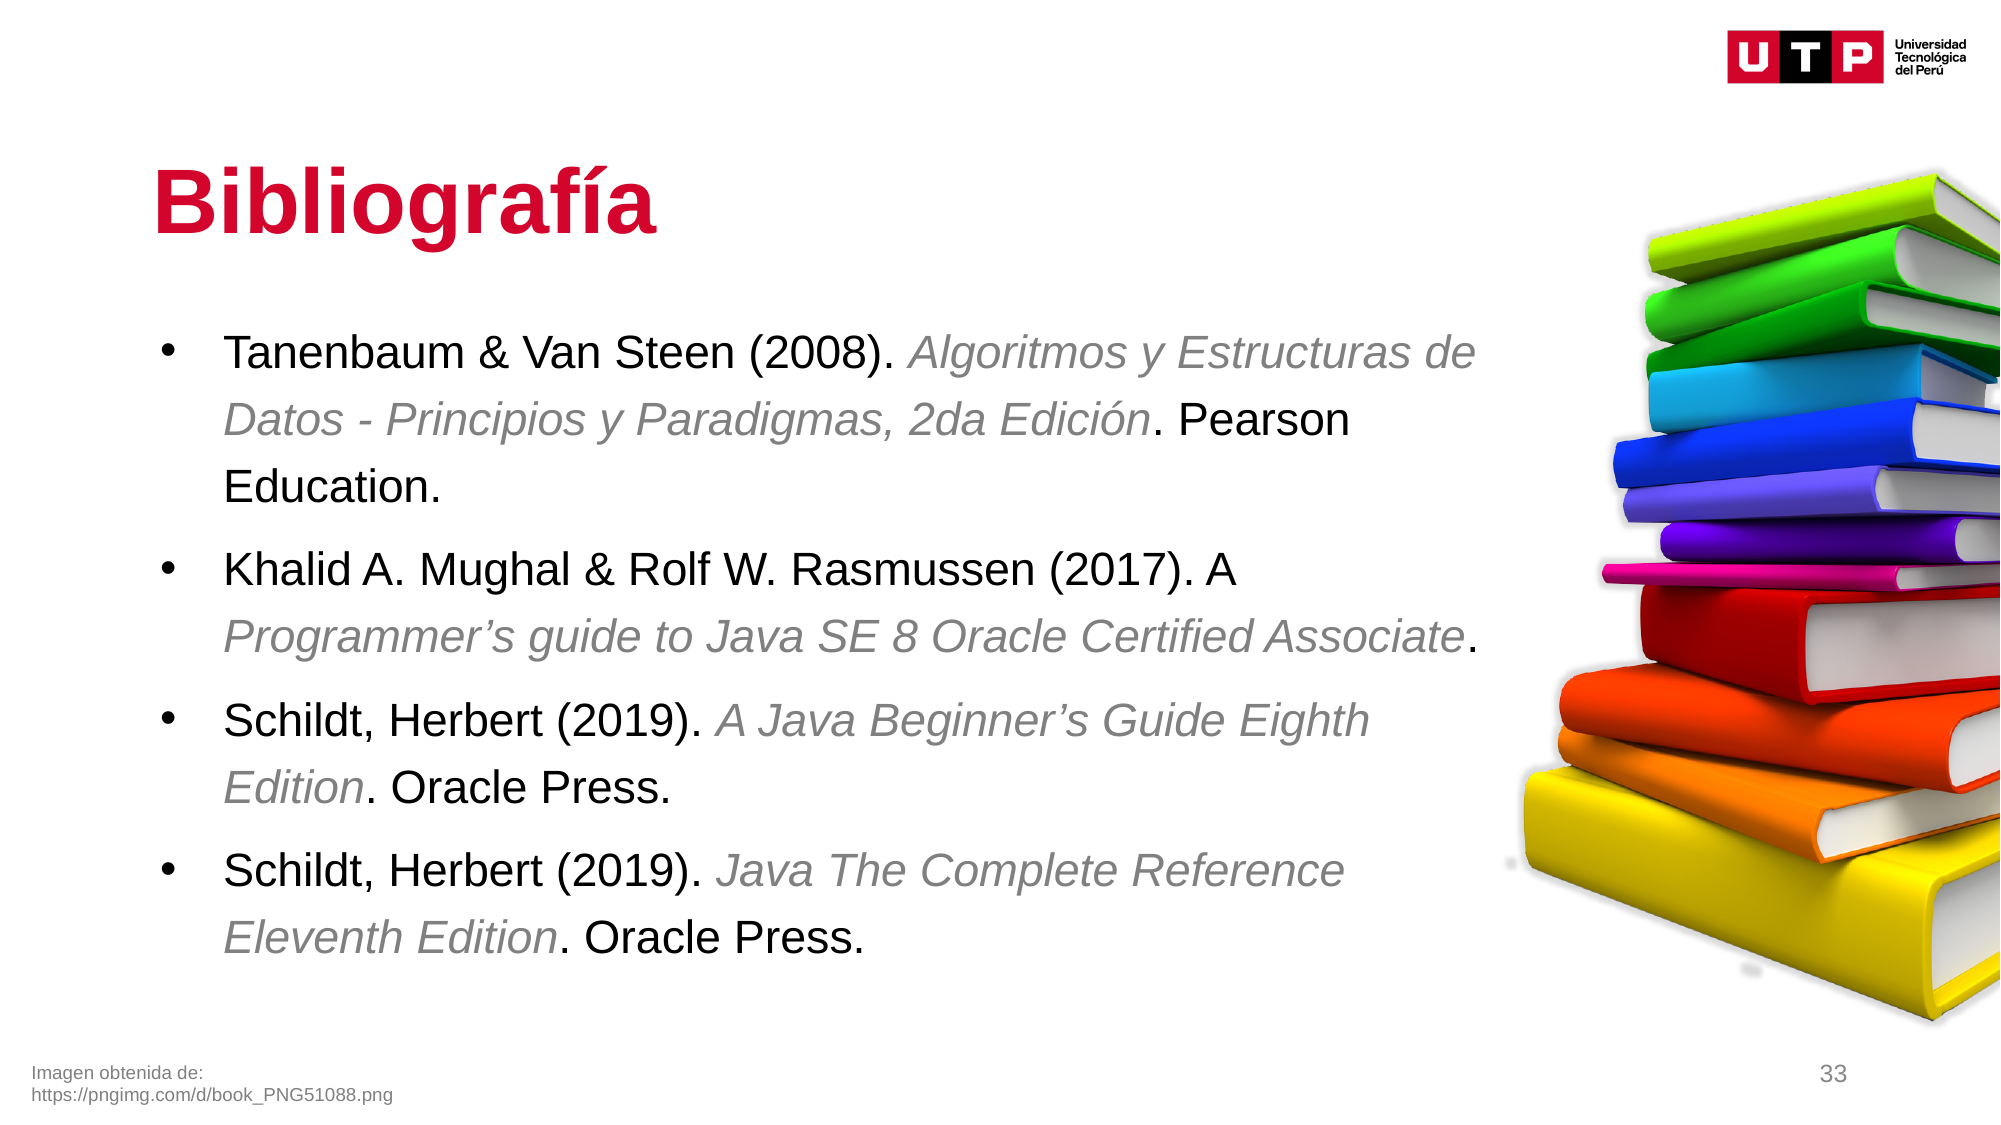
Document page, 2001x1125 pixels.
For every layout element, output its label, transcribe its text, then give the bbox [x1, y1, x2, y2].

picture [1716, 22, 1973, 89]
picture [1510, 173, 2000, 1022]
list Tanenbaum & Van Steen (2008). Algoritmos y Estructuras de Datos - Principios y Paradigmas, 2da Edición. Pearson Education​. Khalid A. Mughal & Rolf W. Rasmussen (2017). A Programmer’s guide to Java SE 8 Oracle Certified Associate. Schildt, Herbert (2019). A Java Beginner’s Guide Eighth Edition. Oracle Press. Schildt, Herbert (2019). Java The Complete Reference Eleventh Edition. Oracle Press. [137, 302, 1503, 1021]
text_box Imagen obtenida de: https://pngimg.com/d/book_PNG51088.png [16, 1053, 1614, 1113]
slide_number 33 [1412, 1042, 1863, 1103]
title Bibliografía [137, 139, 1863, 269]
